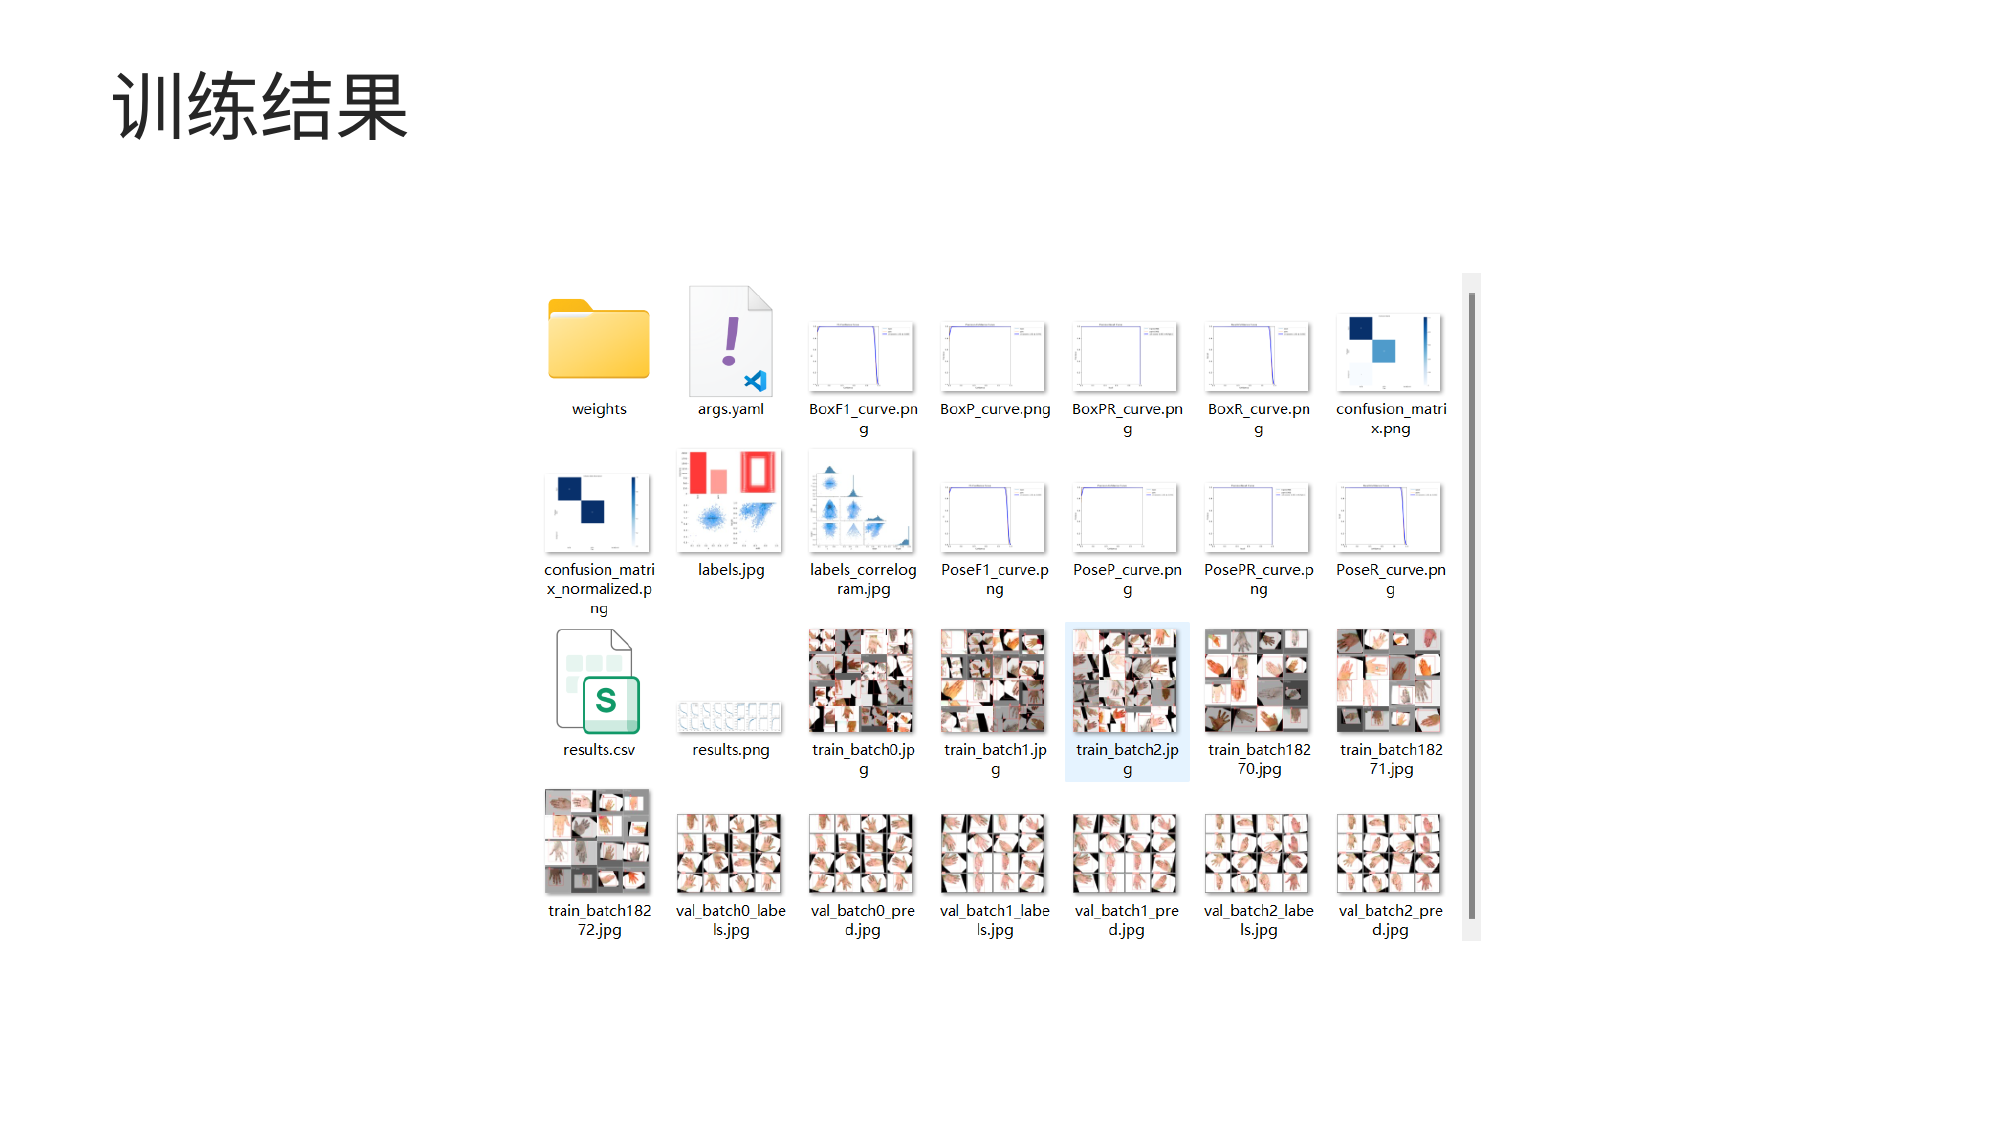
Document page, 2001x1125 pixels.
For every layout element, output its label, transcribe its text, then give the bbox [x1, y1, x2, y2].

text_box 训练结果 [95, 51, 880, 222]
picture [519, 273, 1481, 941]
